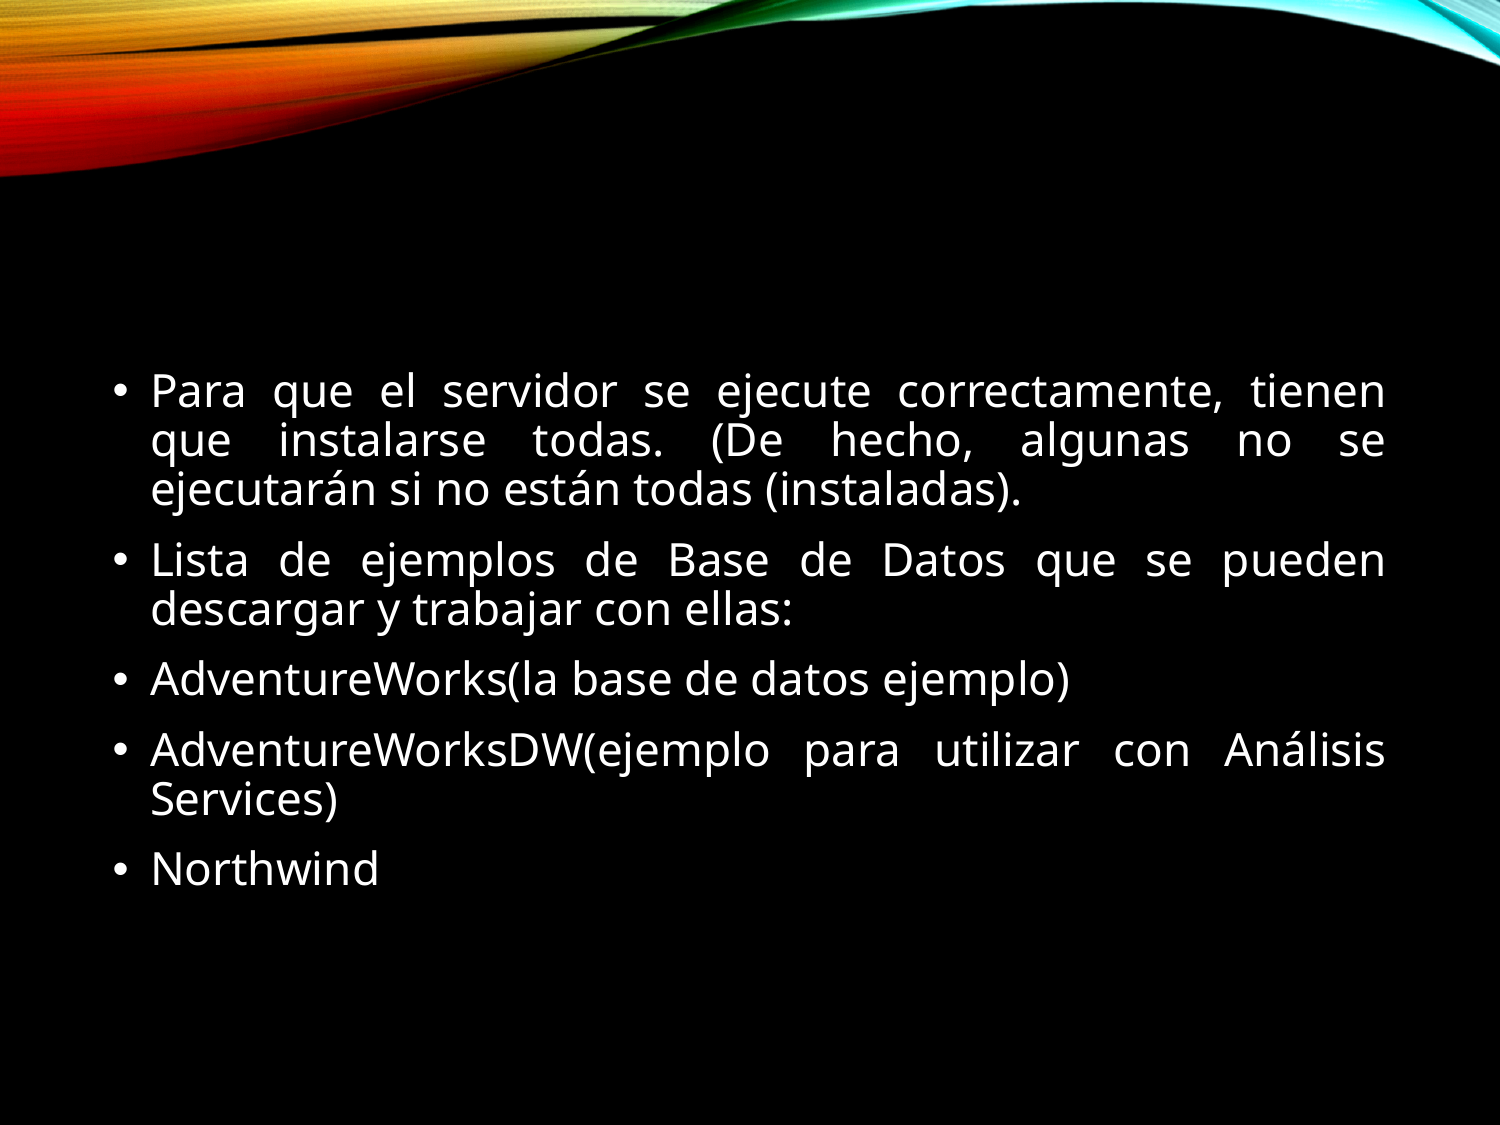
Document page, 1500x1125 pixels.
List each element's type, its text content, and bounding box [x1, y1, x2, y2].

picture [0, 0, 1500, 178]
list Para que el servidor se ejecute correctamente, tienen que instalarse todas. (De hecho, algunas no se ejecutarán si no están todas (instaladas). Lista de ejemplos de Base de Datos que se pueden descargar y trabajar con ellas: AdventureWorks(la base de datos ejemplo) AdventureWorksDW(ejemplo para utilizar con Análisis Services) Northwind [97, 360, 1403, 1028]
